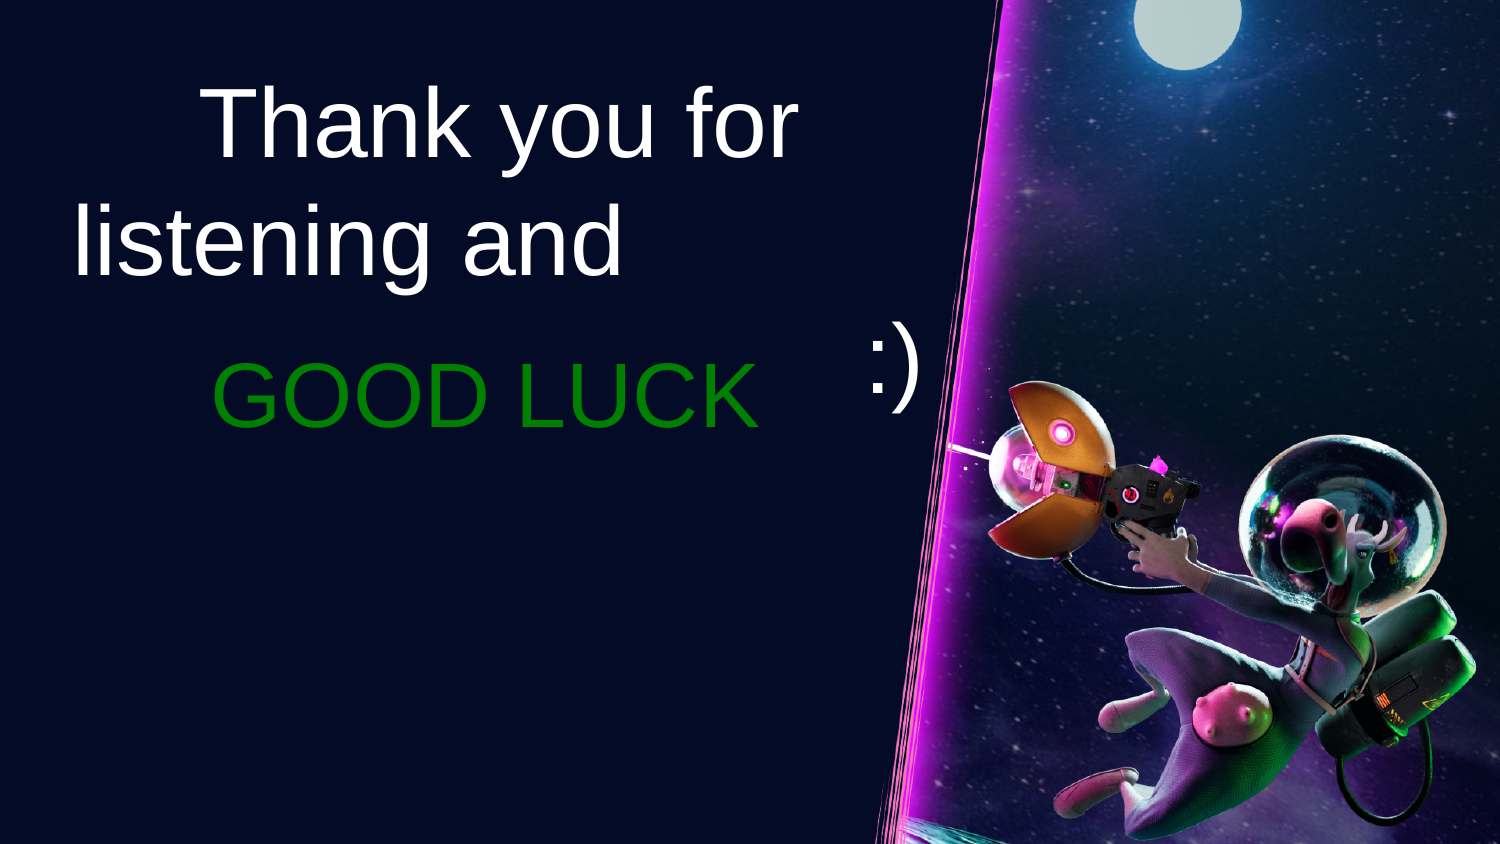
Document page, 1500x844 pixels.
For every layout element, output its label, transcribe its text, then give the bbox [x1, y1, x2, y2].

title Thank you for listening and :) [51, 43, 947, 540]
picture [0, 0, 1500, 844]
text_box GOOD LUCK [195, 328, 803, 454]
